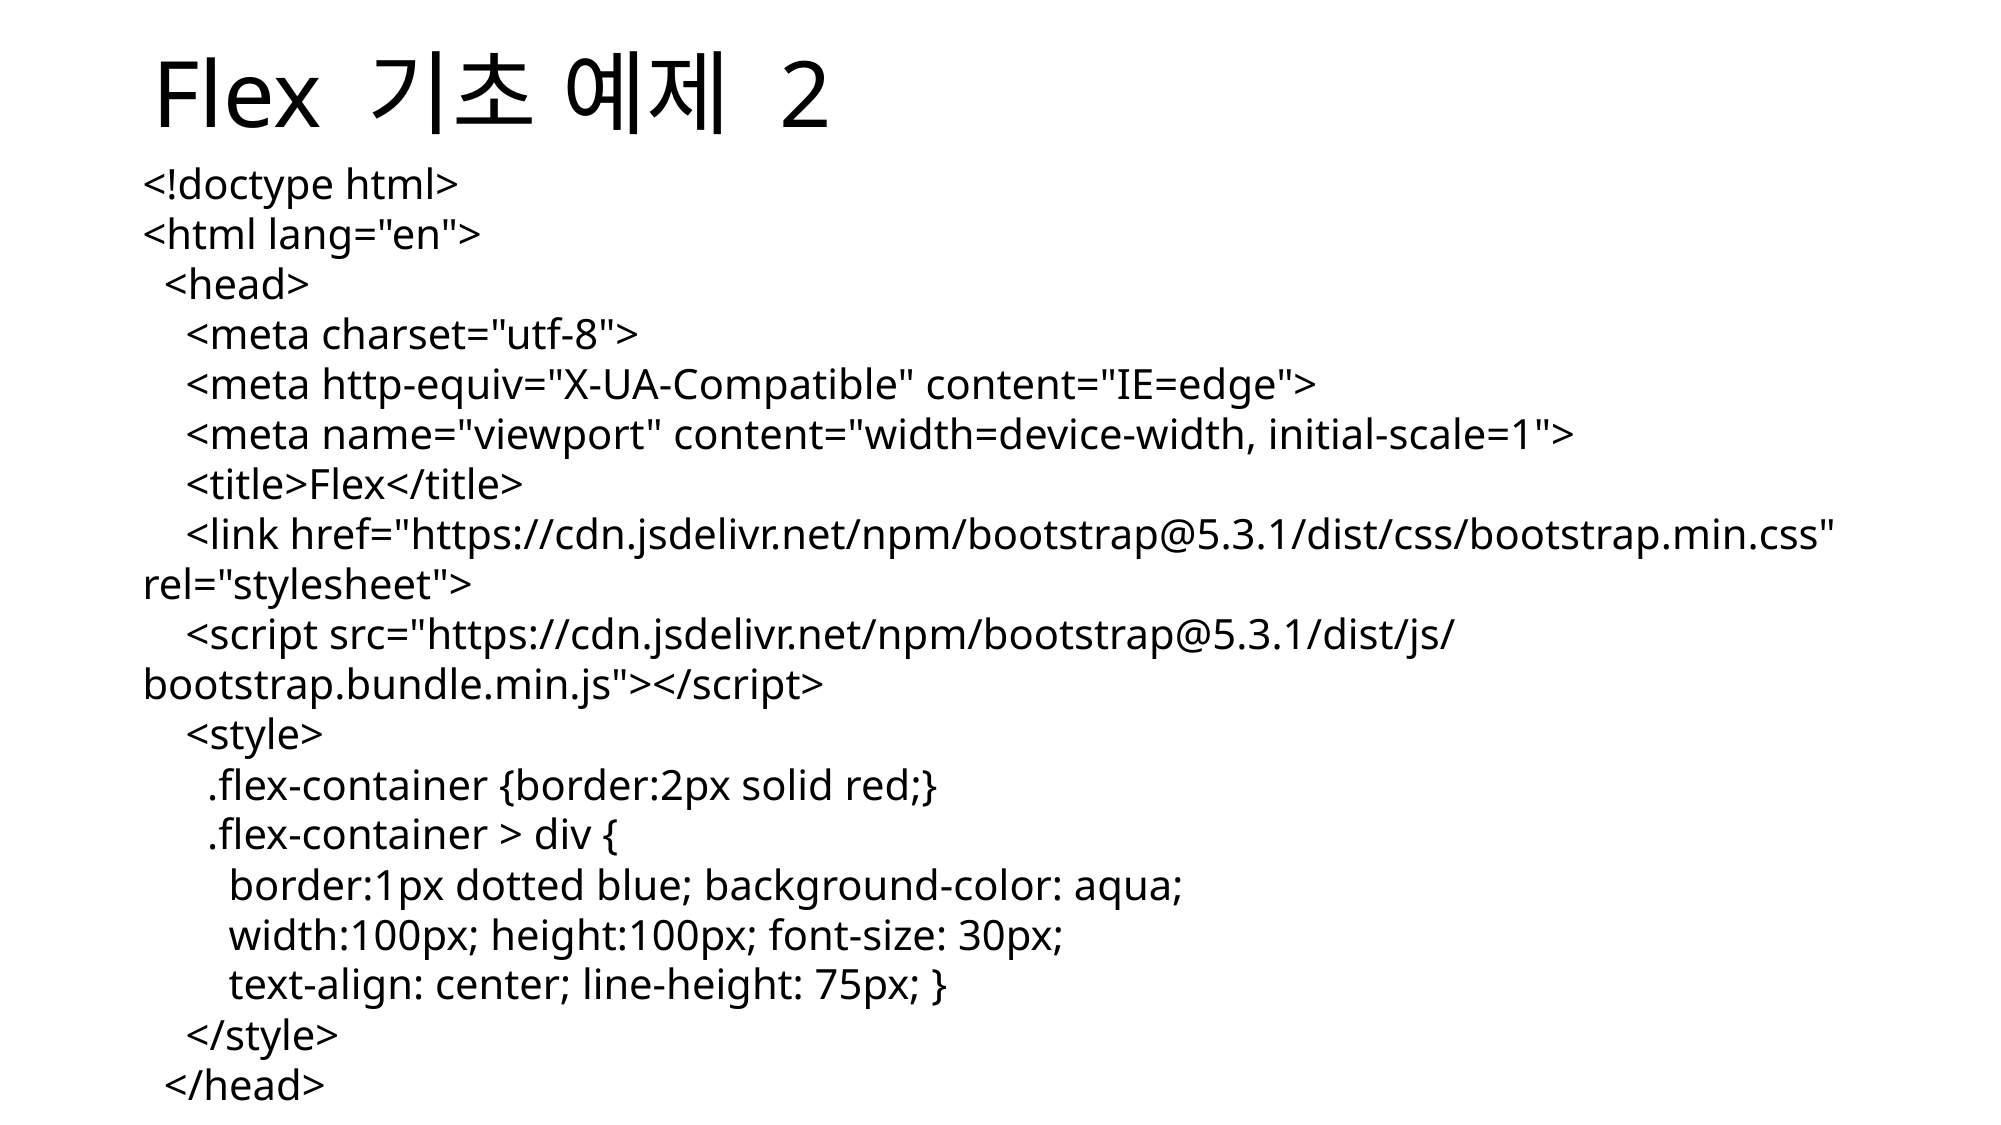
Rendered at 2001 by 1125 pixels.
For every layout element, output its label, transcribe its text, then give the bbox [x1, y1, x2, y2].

title Flex 기초 예제 2 [137, 39, 1863, 150]
text_box <!doctype html> <html lang="en"> <head> <meta charset="utf-8"> <meta http-equiv="X-UA-Compatible" content="IE=edge"> <meta name="viewport" content="width=device-width, initial-scale=1"> <title>Flex</title> <link href="https://cdn.jsdelivr.net/npm/bootstrap@5.3.1/dist/css/bootstrap.min.css" rel="stylesheet"> <script src="https://cdn.jsdelivr.net/npm/bootstrap@5.3.1/dist/js/bootstrap.bundle.min.js"></script> <style> .flex-container {border:2px solid red;} .flex-container > div { border:1px dotted blue; background-color: aqua; width:100px; height:100px; font-size: 30px; text-align: center; line-height: 75px; } </style> </head> [127, 150, 1965, 1116]
